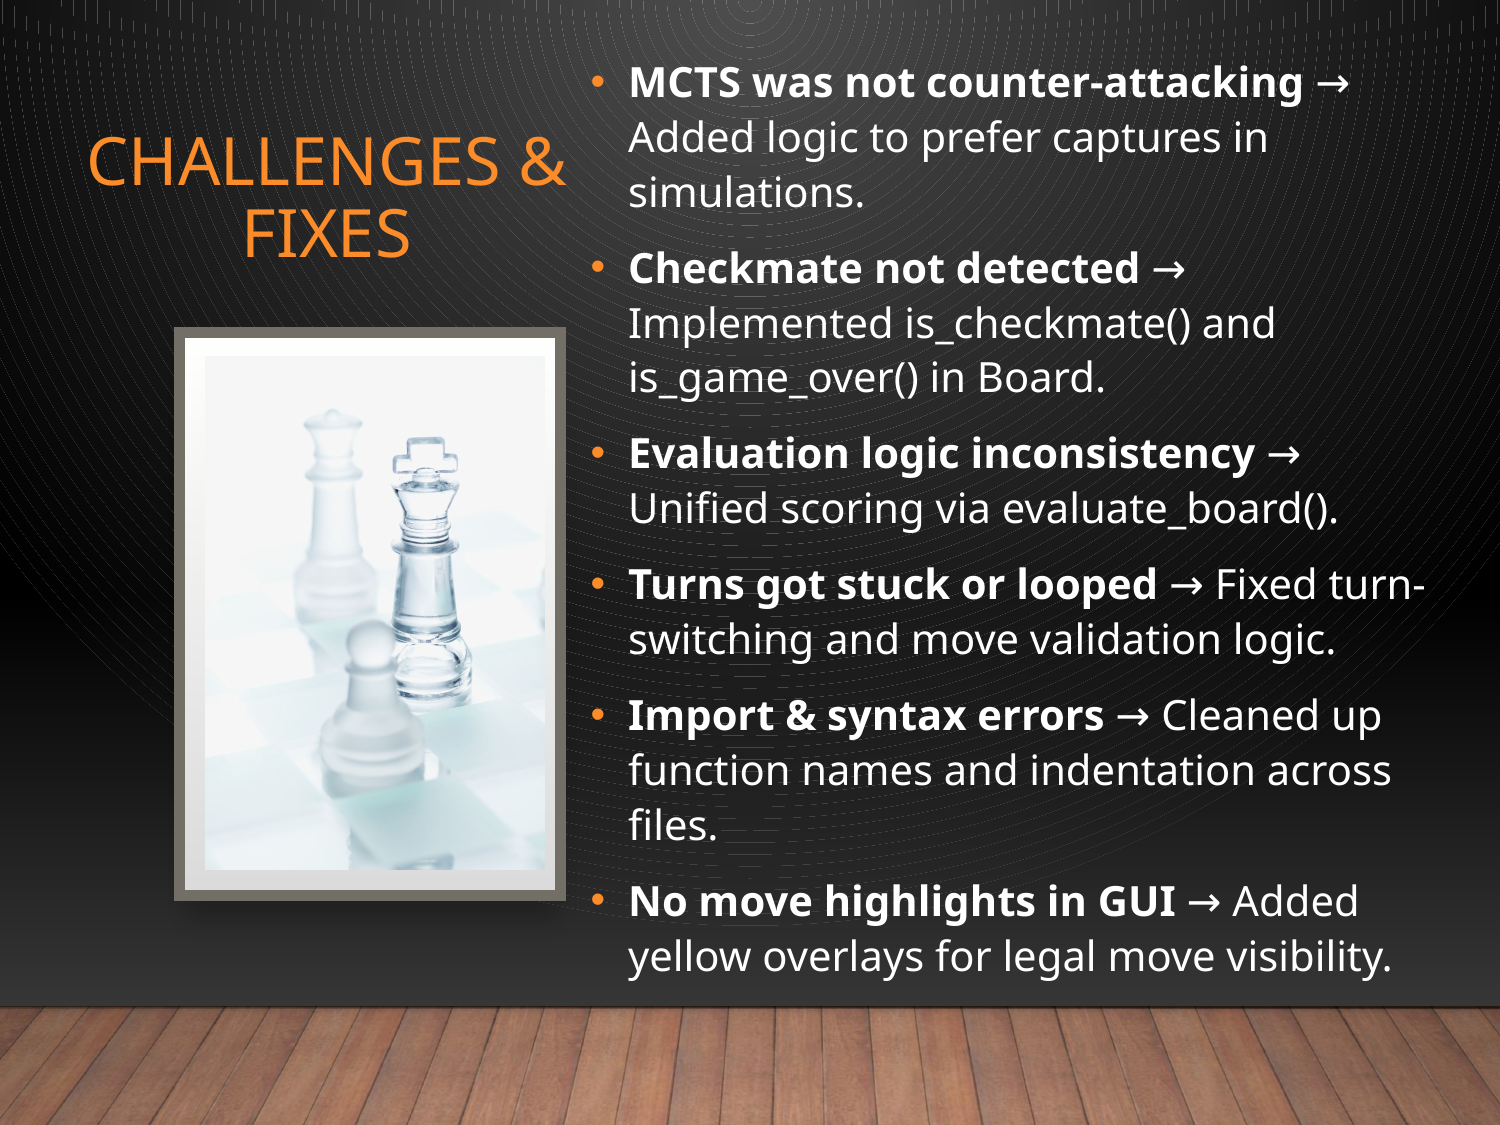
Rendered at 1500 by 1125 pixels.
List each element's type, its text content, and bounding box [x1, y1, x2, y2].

picture [0, 1006, 1500, 1125]
title Challenges & fixes [45, 90, 575, 309]
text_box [179, 329, 561, 897]
picture [204, 356, 546, 870]
list MCTS was not counter-attacking → Added logic to prefer captures in simulations. Checkmate not detected → Implemented is_checkmate() and is_game_over() in Board. Evaluation logic inconsistency → Unified scoring via evaluate_board(). Turns got stuck or looped → Fixed turn-switching and move validation logic. Import & syntax errors → Cleaned up function names and indentation across files. No move highlights in GUI → Added yellow overlays for legal move visibility. [575, 43, 1456, 964]
